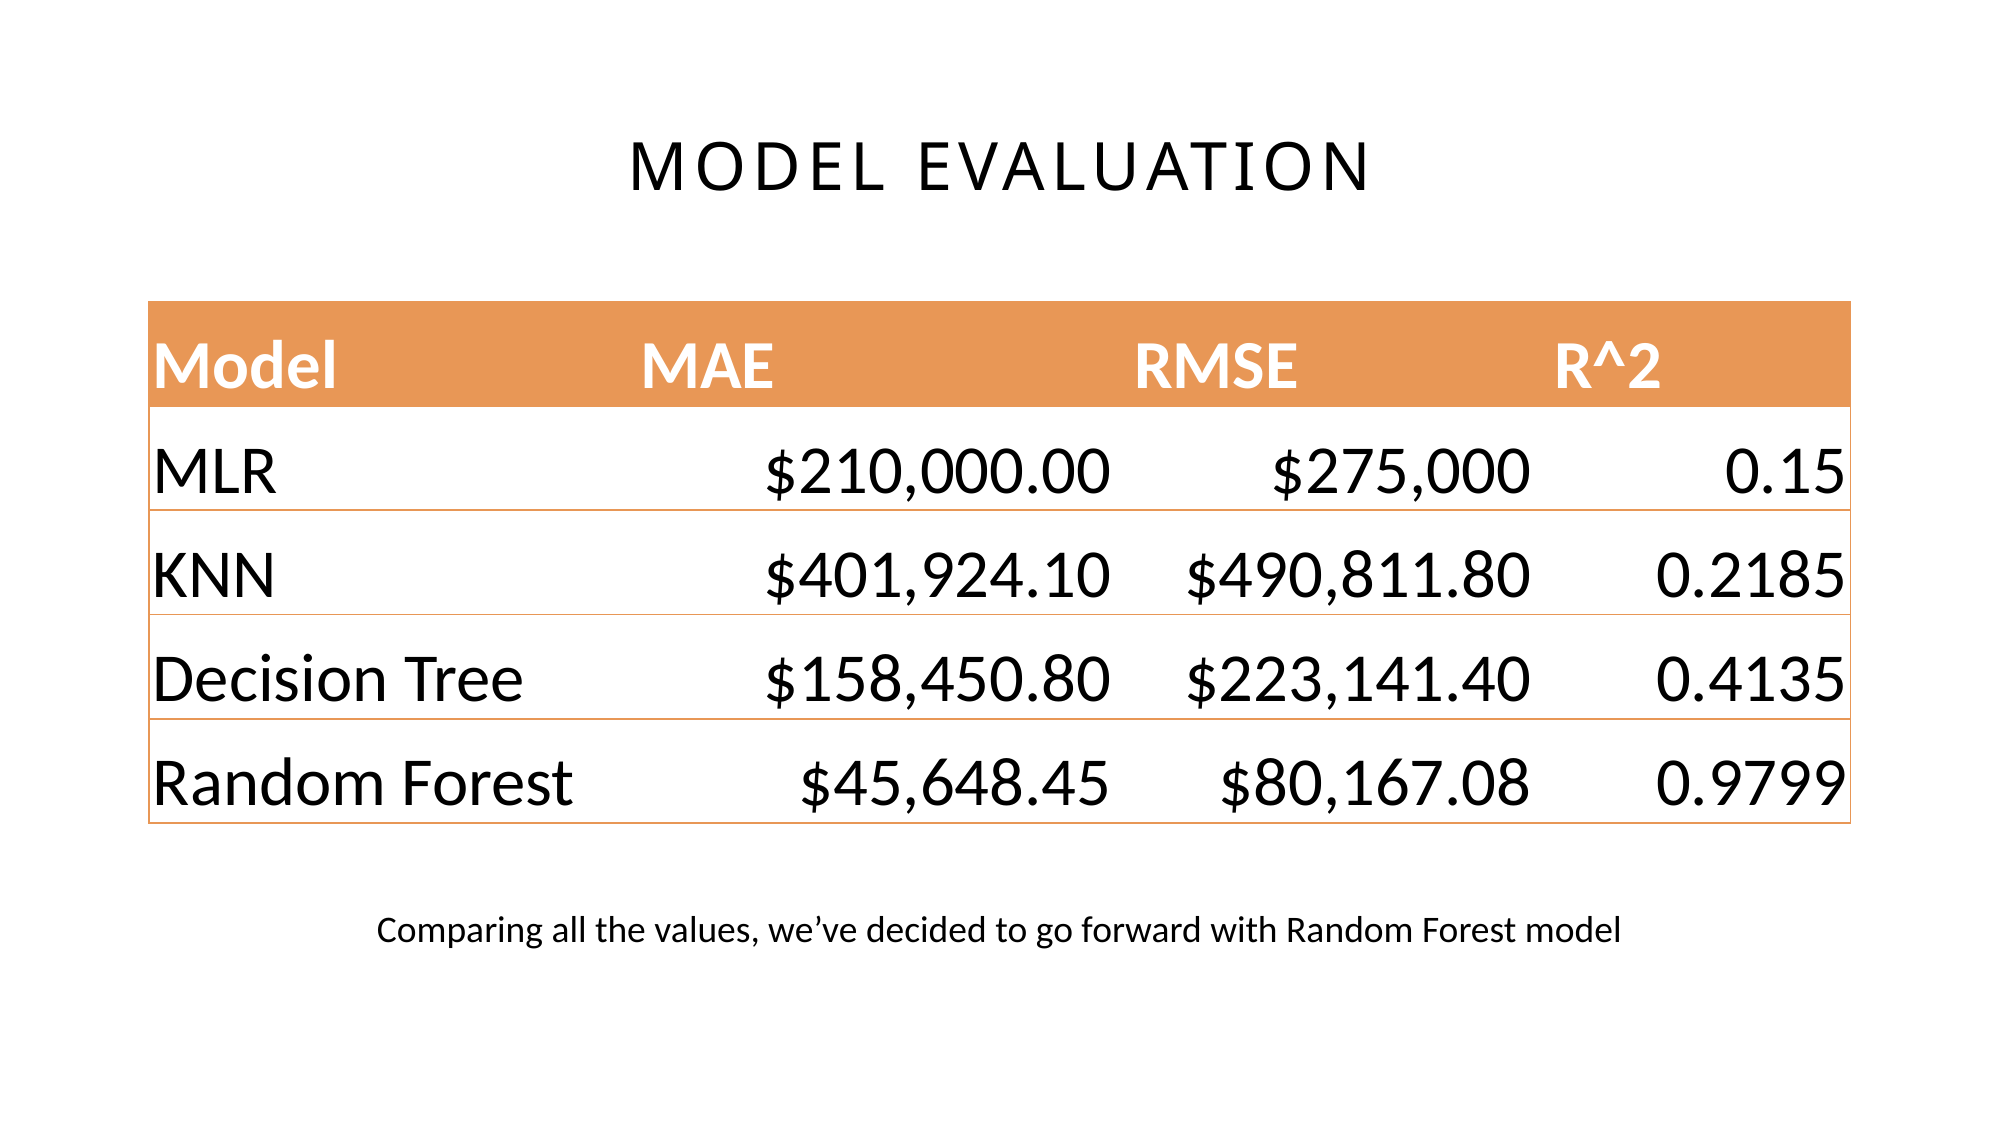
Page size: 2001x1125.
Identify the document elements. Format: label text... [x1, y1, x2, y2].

table_cell Decision Tree [150, 615, 637, 718]
table_header R^2 [1551, 303, 1850, 405]
text_box Comparing all the values, we’ve decided to go forward with Random Forest model [362, 897, 1638, 958]
table_header Model [150, 303, 637, 405]
table_cell MLR [150, 407, 637, 509]
table_cell $158,450.80 [637, 615, 1130, 718]
table_cell KNN [150, 511, 637, 614]
table_cell $401,924.10 [637, 511, 1130, 614]
table_cell $490,811.80 [1130, 511, 1551, 614]
title Model Evaluation [137, 59, 1863, 278]
table_cell $223,141.40 [1130, 615, 1551, 718]
table_cell $45,648.45 [637, 720, 1130, 822]
table_cell $80,167.08 [1130, 720, 1551, 822]
table_header RMSE [1130, 303, 1551, 405]
table_cell 0.4135 [1551, 615, 1850, 718]
table_cell $275,000 [1130, 407, 1551, 509]
table_cell 0.2185 [1551, 511, 1850, 614]
table_cell 0.9799 [1551, 720, 1850, 822]
table_cell 0.15 [1551, 407, 1850, 509]
table_cell Random Forest [150, 720, 637, 822]
table_cell $210,000.00 [637, 407, 1130, 509]
table_header MAE [637, 303, 1130, 405]
